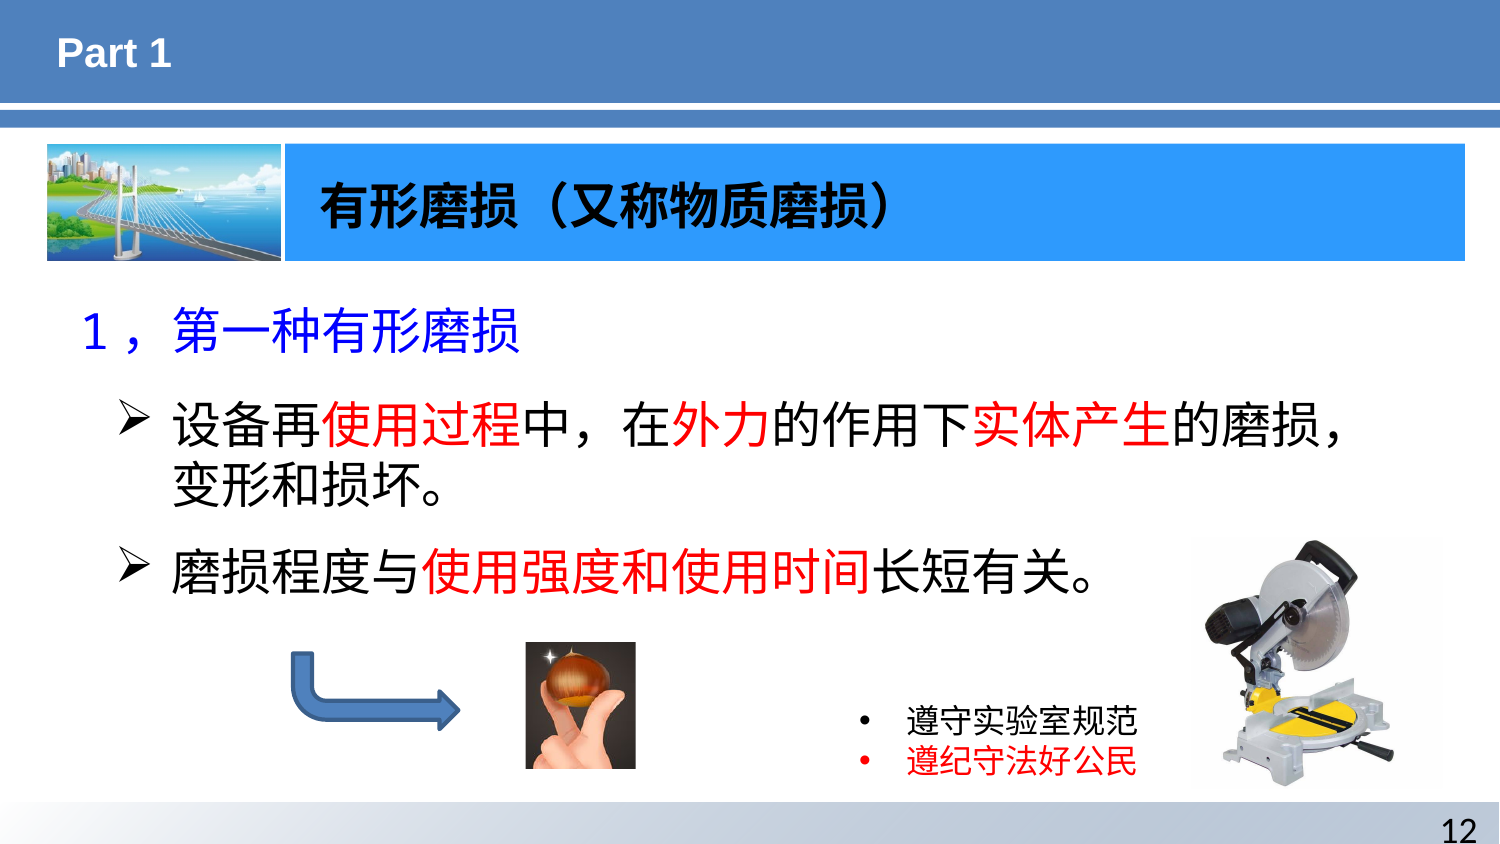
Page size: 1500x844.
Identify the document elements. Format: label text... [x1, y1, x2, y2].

text_box 遵守实验室规范 遵纪守法好公民 [844, 692, 1186, 788]
text_box [290, 651, 461, 732]
text_box 1，第一种有形磨损 [64, 291, 928, 367]
text_box [0, 801, 1142, 844]
text_box [0, 0, 1500, 105]
text_box [285, 143, 1465, 261]
slide_number 12 [1142, 798, 1493, 844]
text_box [0, 108, 1500, 130]
picture [525, 642, 636, 770]
picture [46, 143, 282, 262]
text_box 磨损程度与使用强度和使用时间长短有关。 [100, 532, 1436, 608]
text_box [1493, 801, 1500, 844]
text_box 设备再使用过程中，在外力的作用下实体产生的磨损，变形和损坏。 [100, 386, 1436, 522]
picture [1191, 536, 1444, 789]
title Part 1 [41, 3, 1459, 99]
text_box 有形磨损（又称物质磨损） [304, 167, 1465, 242]
